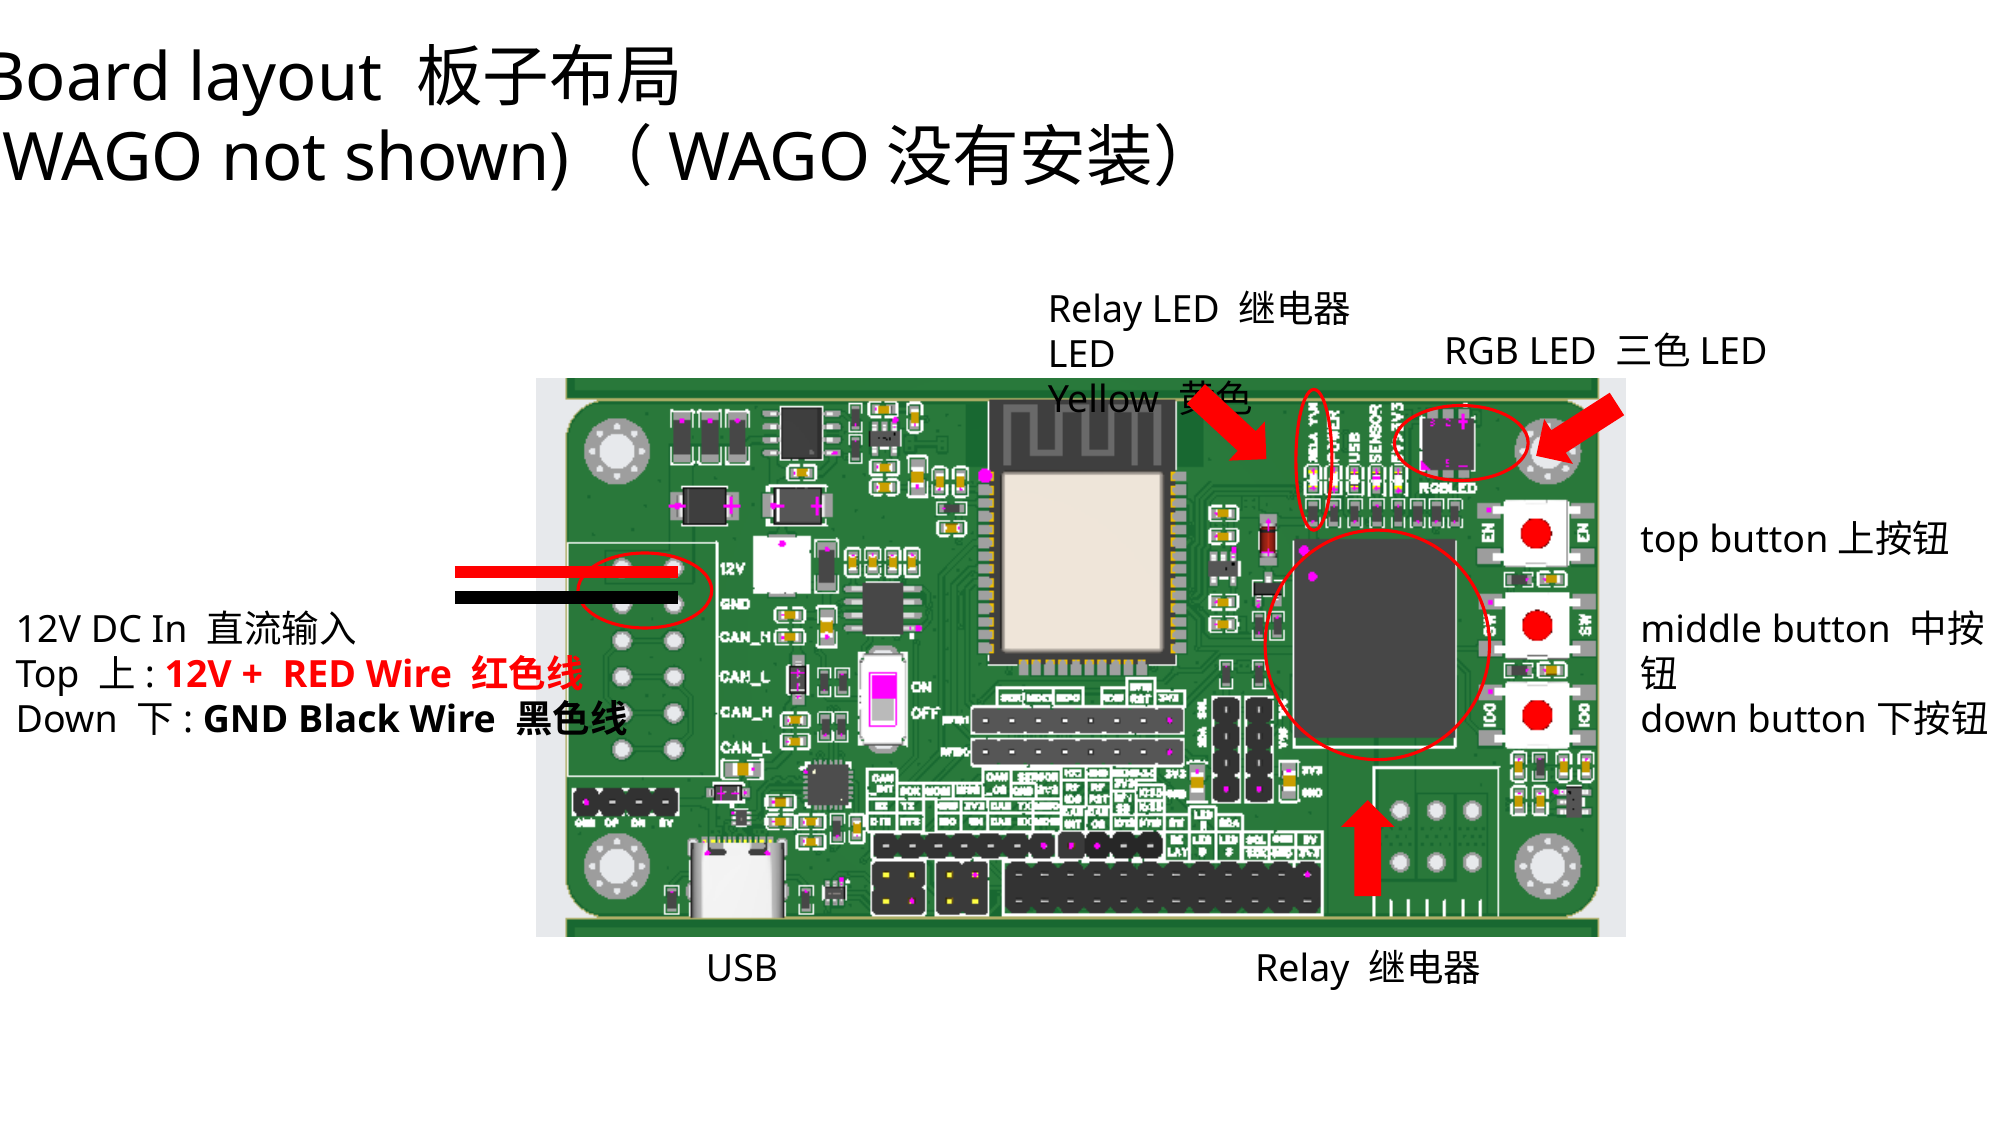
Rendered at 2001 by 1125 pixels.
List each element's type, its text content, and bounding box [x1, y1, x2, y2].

text_box 12V DC In 直流输入 Top 上: 12V + RED Wire 红色线 Down 下: GND Black Wire 黑色线 [0, 597, 535, 793]
text_box down button下按钮 [1627, 703, 2000, 748]
text_box Relay LED 继电器LED Yellow 黄色 [1033, 278, 1426, 378]
text_box middle button 中按钮 [1627, 597, 2000, 703]
text_box top button上按钮 [1627, 507, 2000, 568]
text_box RGB LED 三色LED [1429, 319, 1822, 380]
text_box Relay 继电器 [1240, 936, 1633, 997]
text_box Board layout 板子布局 (WAGO not shown)（WAGO没有安装） [0, 26, 1235, 202]
picture [535, 378, 1627, 938]
text_box USB [691, 938, 1084, 997]
